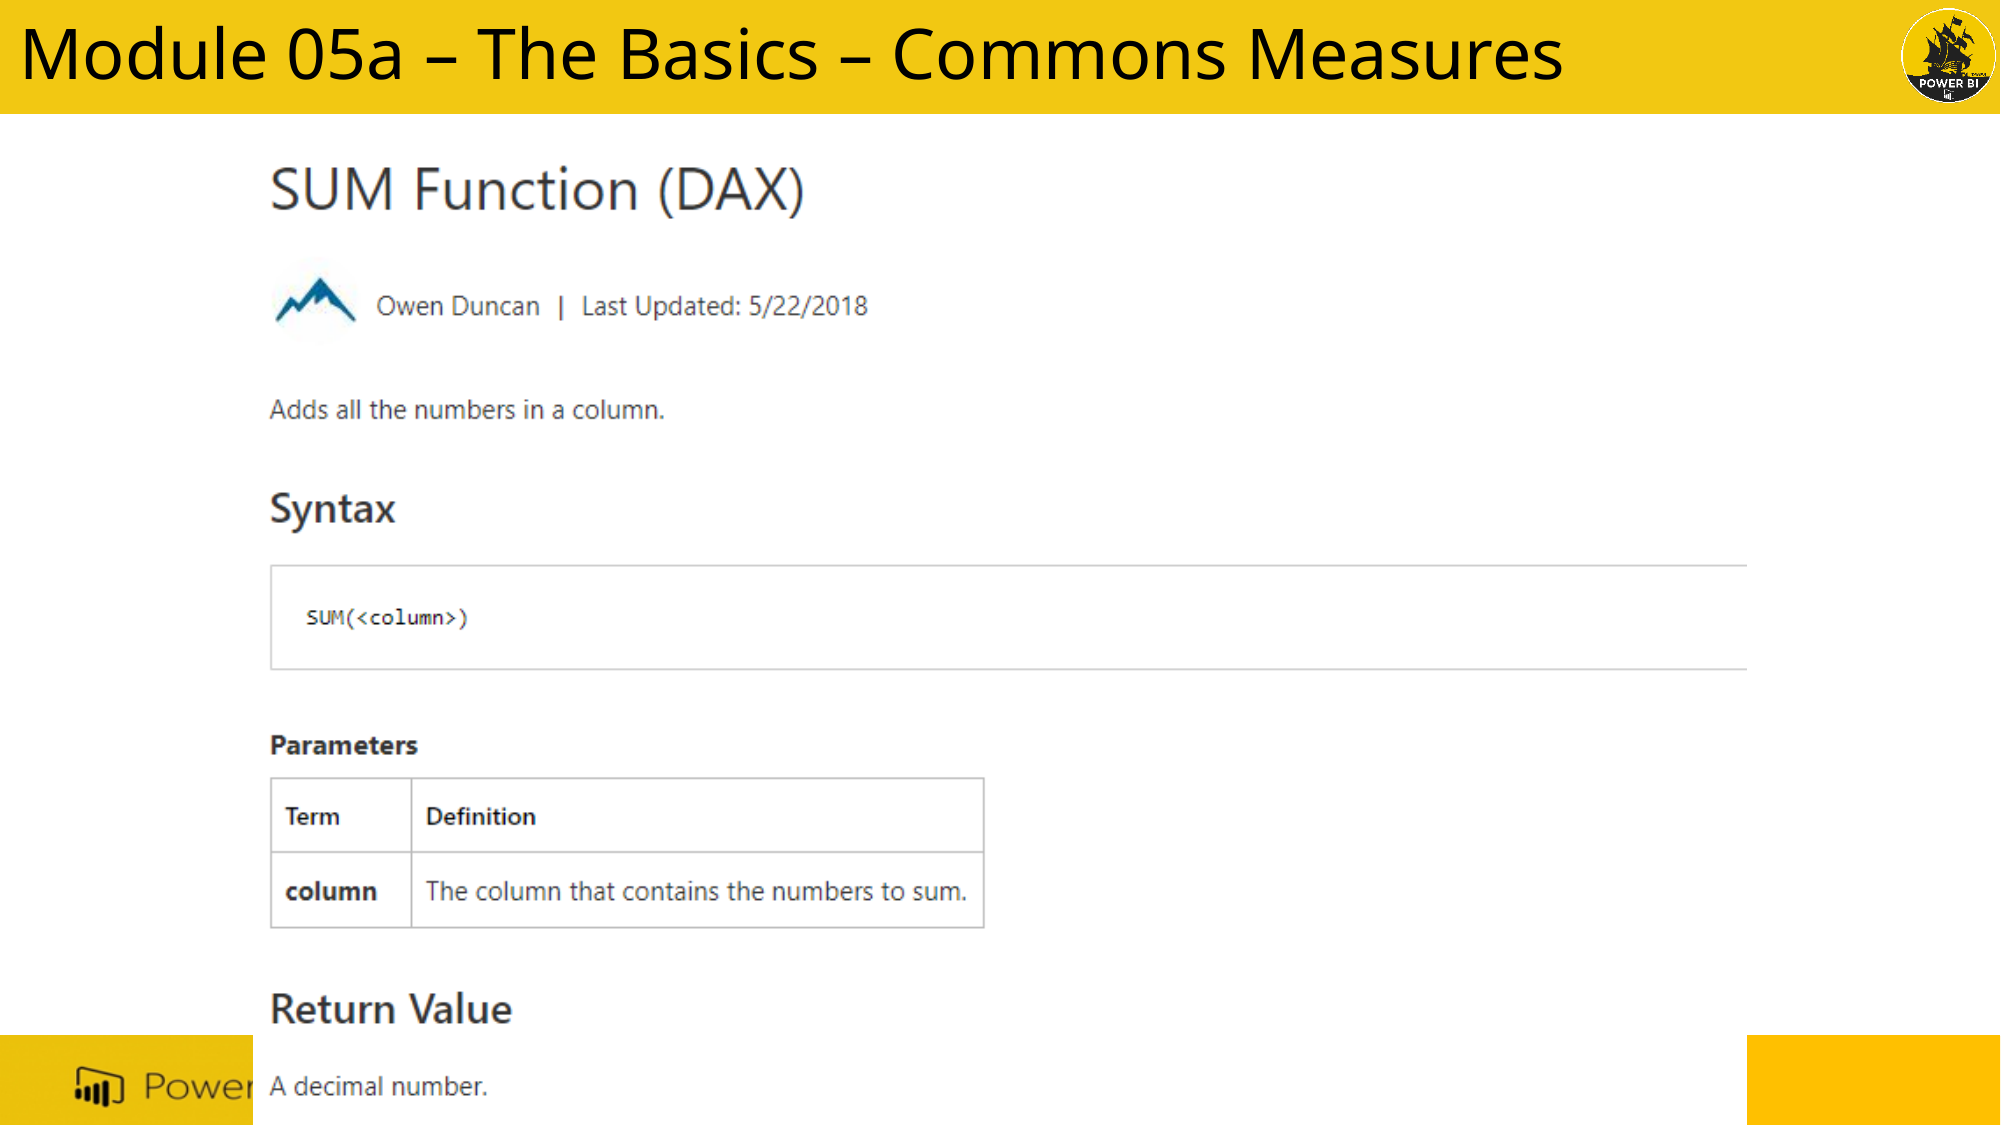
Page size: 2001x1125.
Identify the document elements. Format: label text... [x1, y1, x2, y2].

picture [1901, 8, 1996, 103]
picture [0, 124, 2001, 1125]
title Module 05a – The Basics – Commons Measures [4, 10, 1688, 103]
